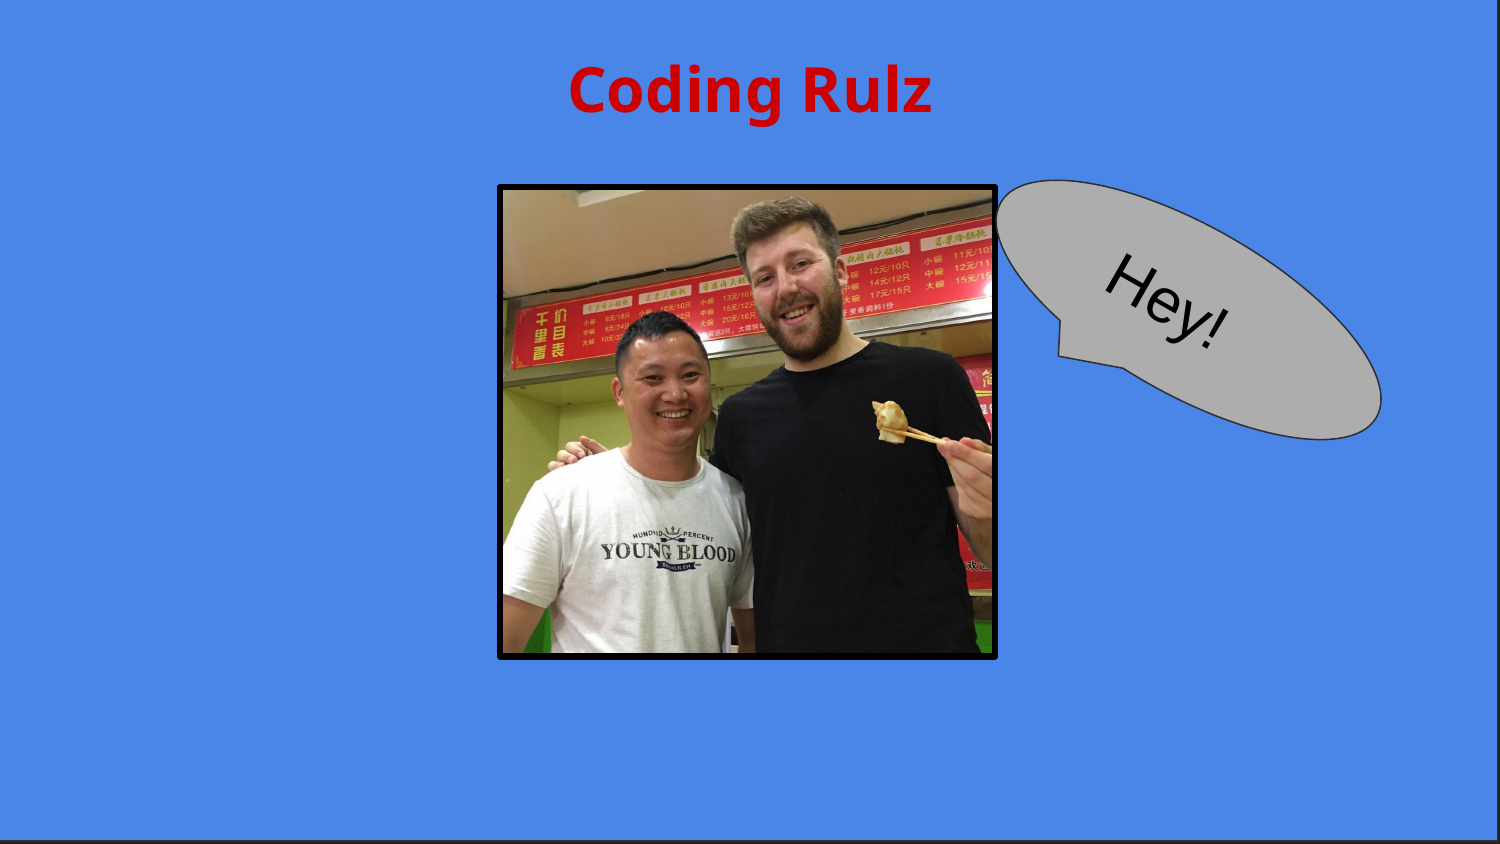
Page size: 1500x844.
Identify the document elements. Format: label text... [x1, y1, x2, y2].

picture [502, 190, 993, 654]
text_box Hey! [996, 180, 1382, 440]
text_box Coding Rulz [393, 34, 1107, 168]
text_box [0, 0, 1498, 842]
